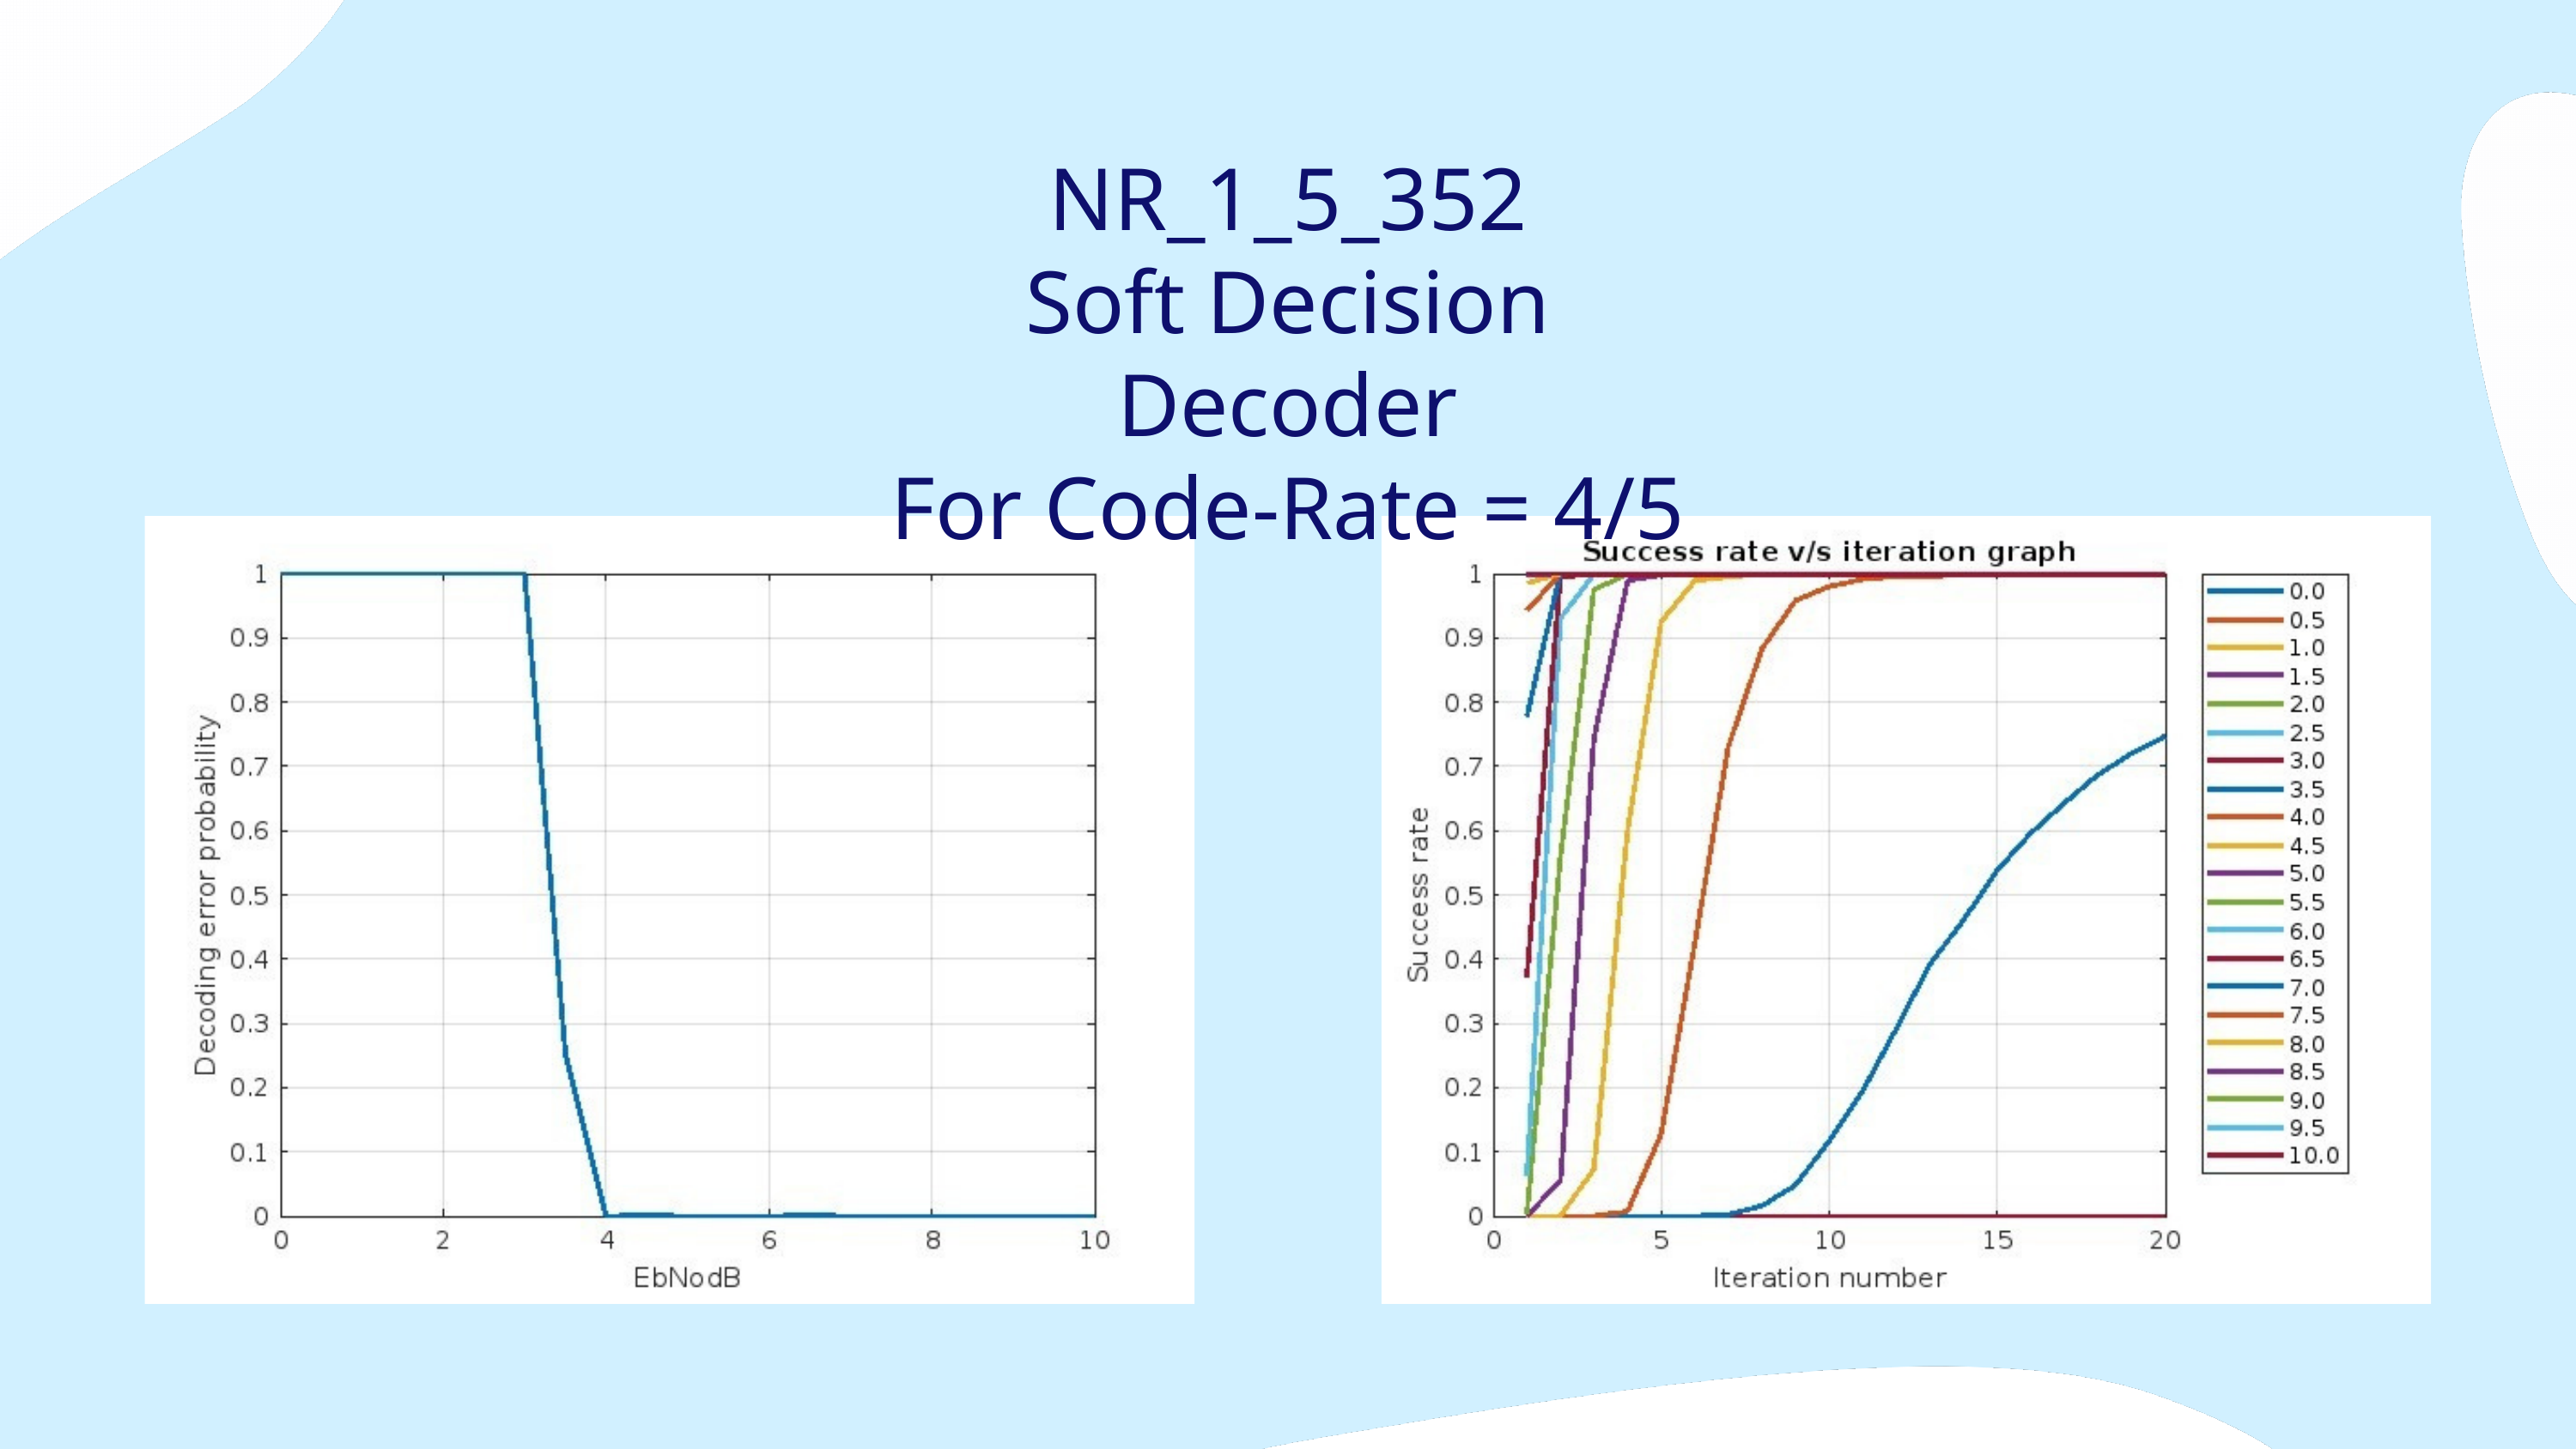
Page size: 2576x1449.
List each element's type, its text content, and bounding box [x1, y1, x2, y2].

text_box [144, 516, 1195, 1304]
text_box [1157, 1349, 2330, 1449]
text_box [2461, 92, 2576, 632]
text_box [1381, 516, 2432, 1304]
text_box NR_1_5_352 Soft Decision Decoder For Code-Rate = 4/5 [864, 144, 1712, 557]
text_box [0, 0, 368, 447]
